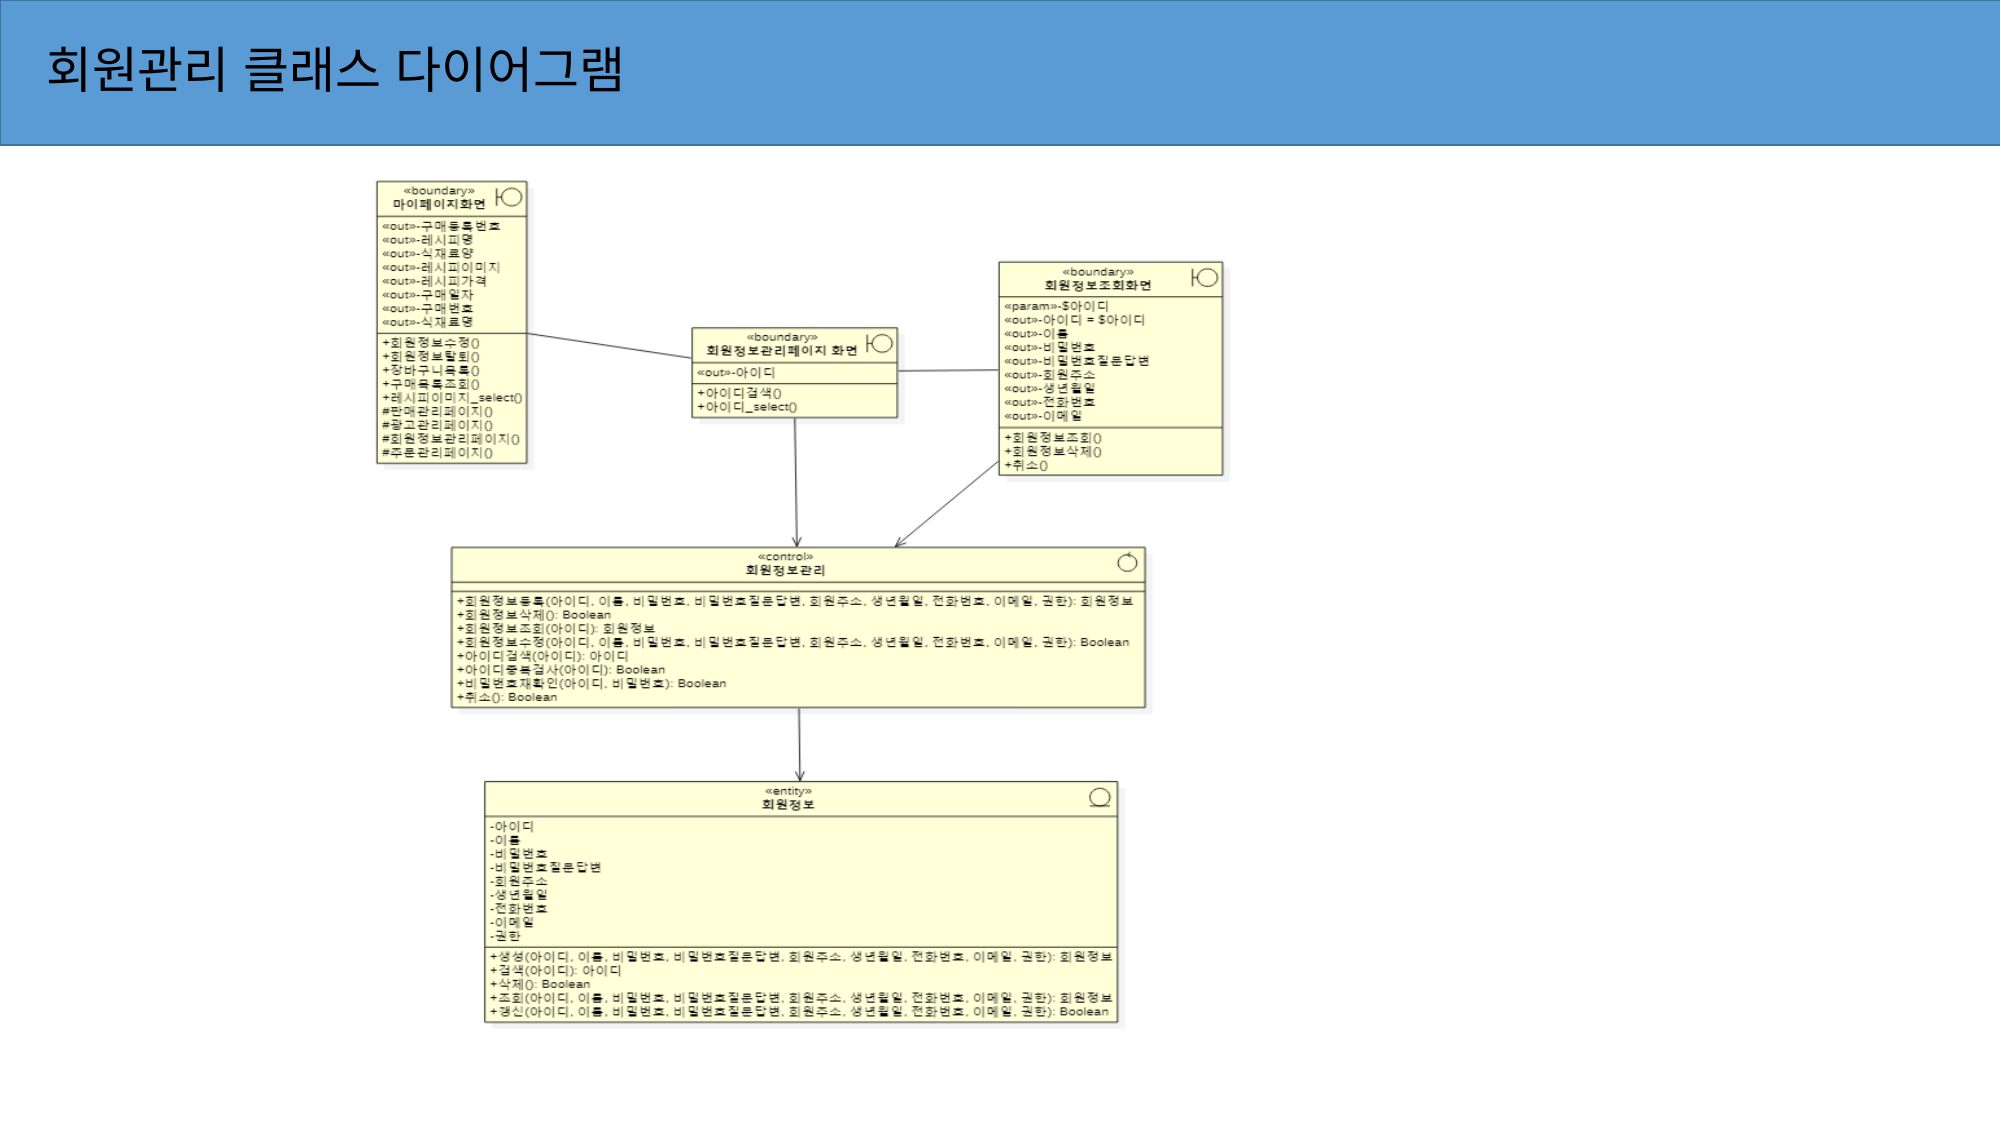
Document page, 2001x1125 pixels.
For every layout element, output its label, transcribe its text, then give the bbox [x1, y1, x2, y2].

text_box [0, 0, 2000, 146]
title 회원관리 클래스 다이어그램 [31, 29, 1556, 116]
picture [365, 175, 1232, 1060]
